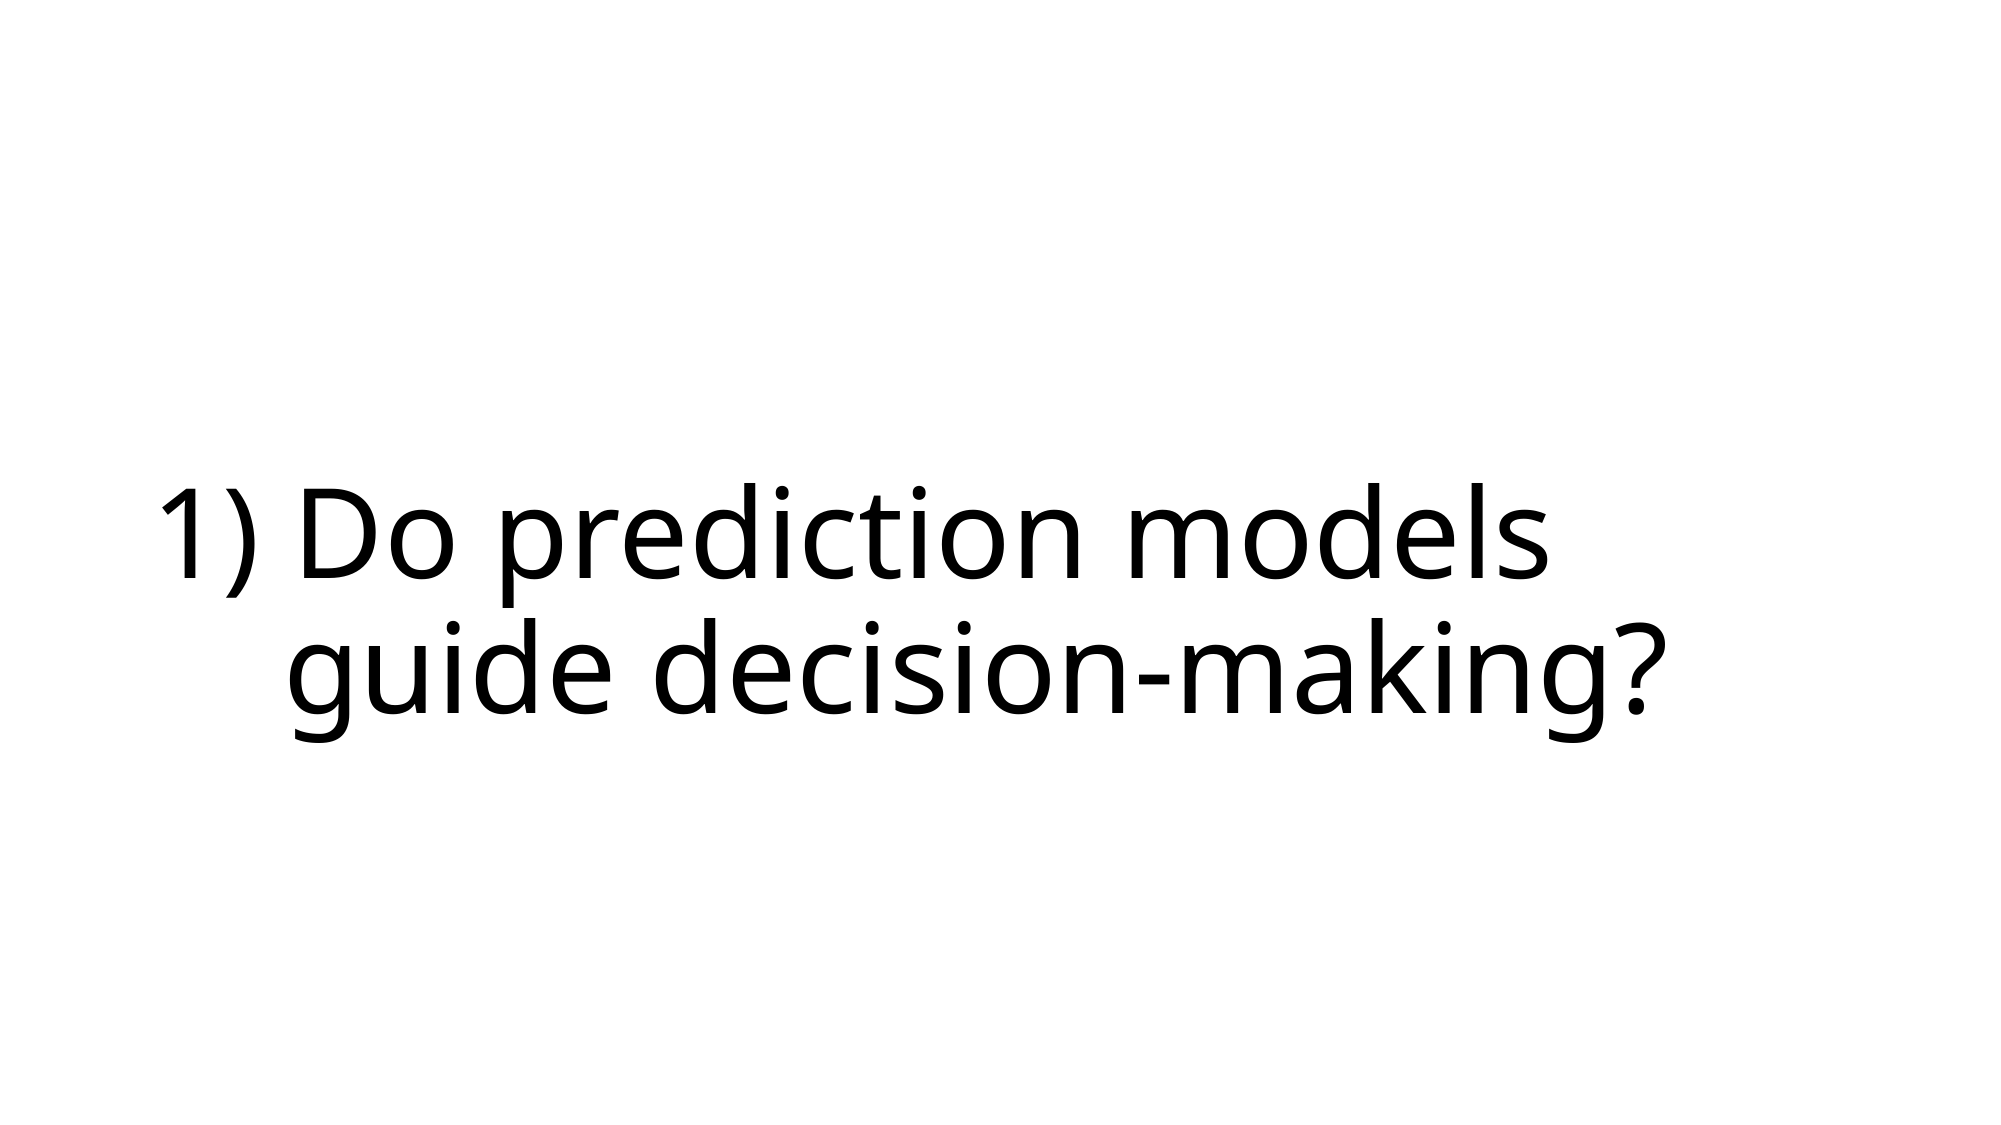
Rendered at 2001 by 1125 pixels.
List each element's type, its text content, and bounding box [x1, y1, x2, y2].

title 1) Do prediction models guide decision-making? [136, 280, 1862, 749]
